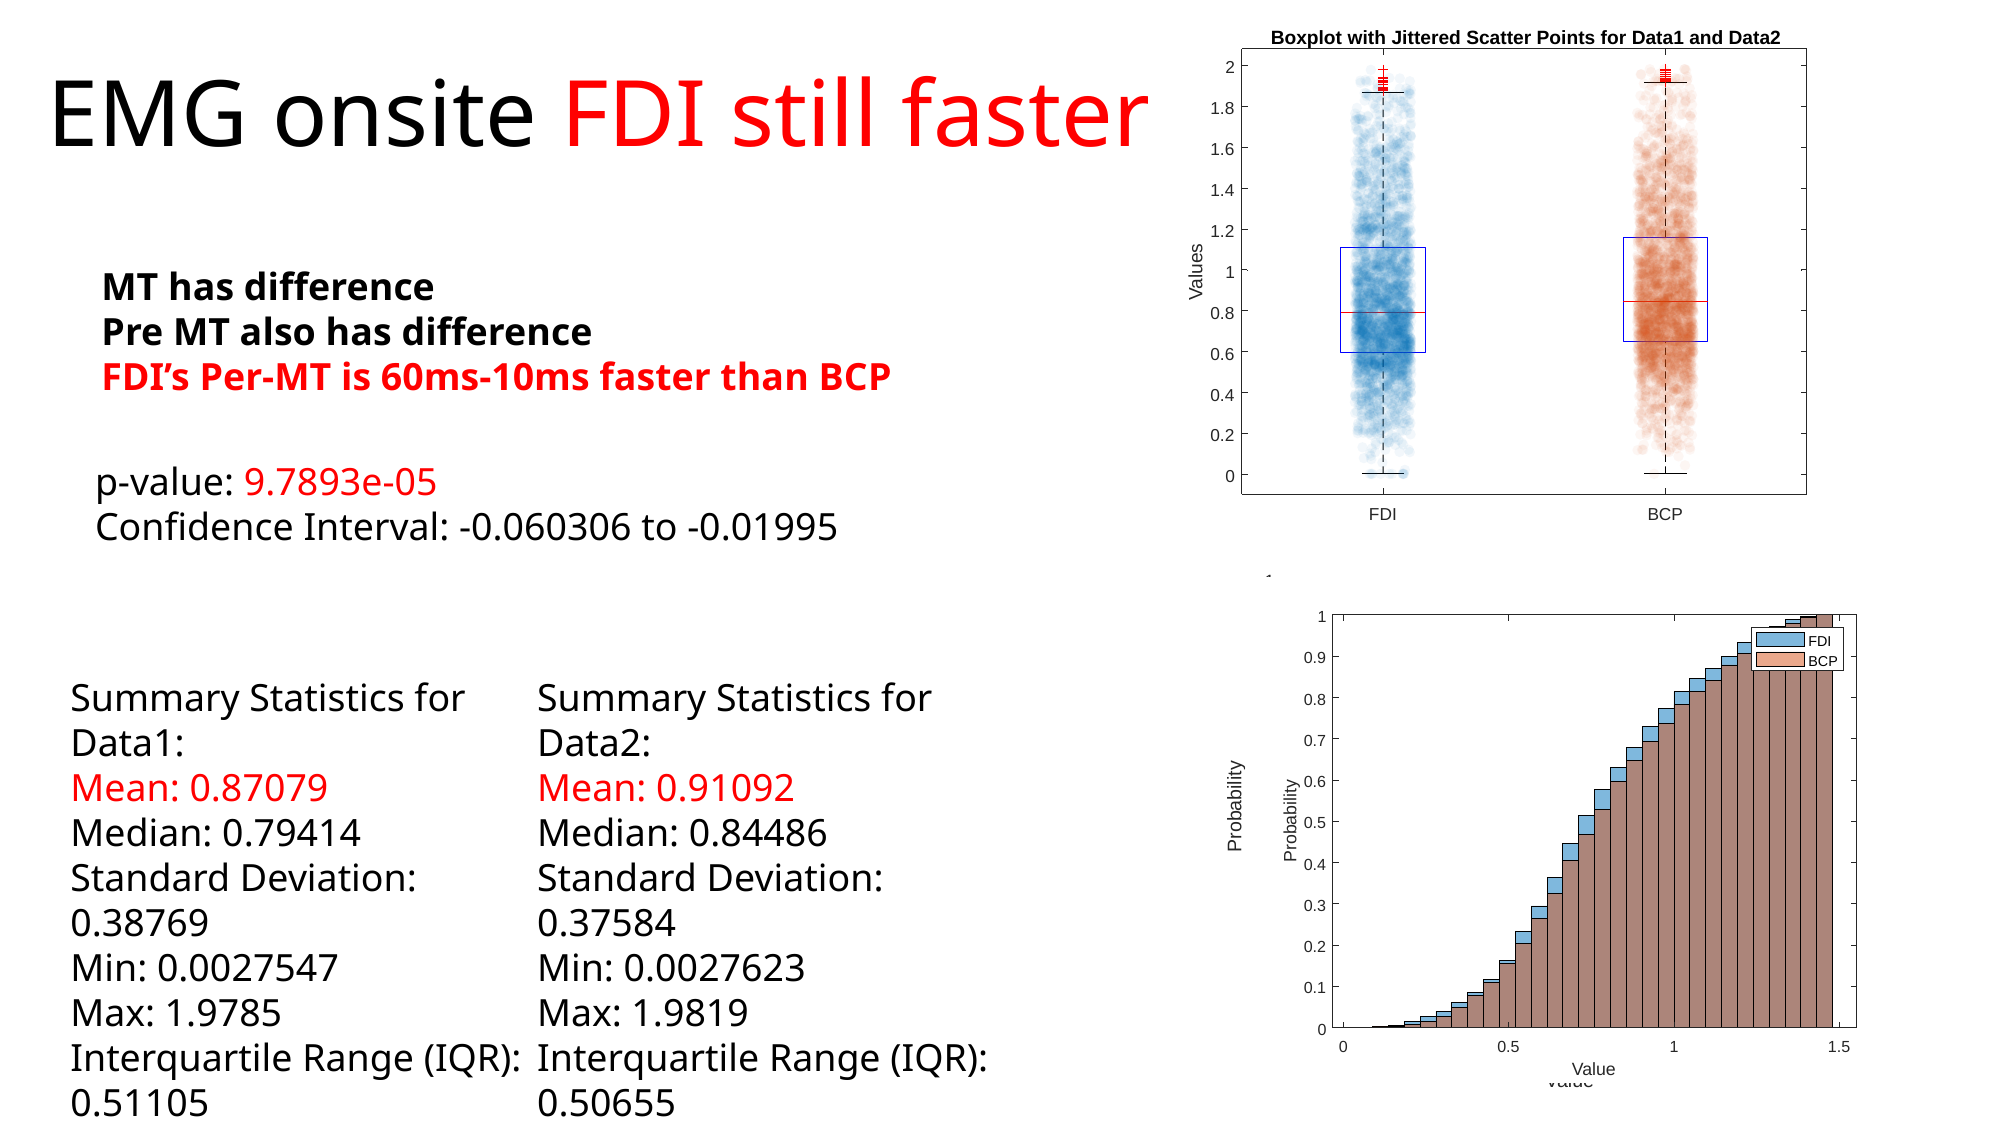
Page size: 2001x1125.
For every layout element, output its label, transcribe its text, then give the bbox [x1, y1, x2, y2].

title EMG onsite FDI still faster! [32, 8, 1146, 226]
text_box p-value: 9.7893e-05 Confidence Interval: -0.060306 to -0.01995 [80, 450, 1081, 556]
text_box MT has difference Pre MT also has difference FDI’s Per-MT is 60ms-10ms faster than BCP [86, 255, 1087, 406]
picture [1146, 7, 1930, 1096]
text_box Summary Statistics for Data1: Mean: 0.87079 Median: 0.79414 Standard Deviation: 0.38769 Min: 0.0027547 Max: 1.9785 Interquartile Range (IQR): 0.51105 Summary Statistics for Data2: Mean: 0.91092 Median: 0.84486 Standard Deviation: 0.37584 Min: 0.0027623 Max: 1.9819 Interquartile Range (IQR): 0.50655 [55, 667, 1019, 1125]
